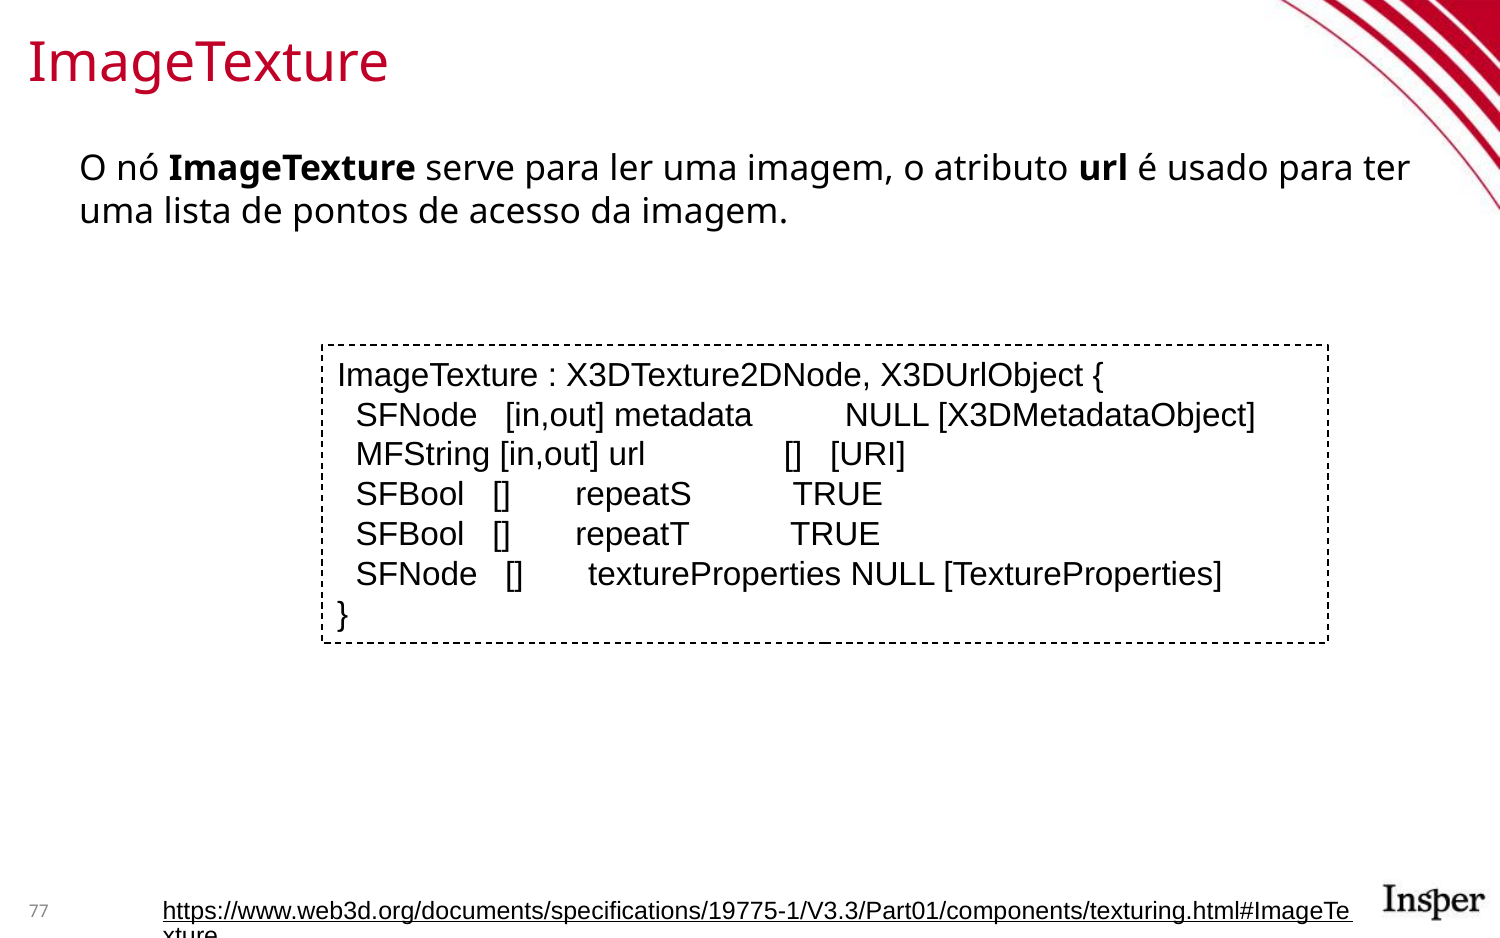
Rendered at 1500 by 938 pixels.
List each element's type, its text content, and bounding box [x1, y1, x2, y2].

text_box ImageTexture : X3DTexture2DNode, X3DUrlObject { SFNode [in,out] metadata NULL [X3DMetadataObject] MFString [in,out] url [] [URI] SFBool [] repeatS TRUE SFBool [] repeatT TRUE SFNode [] textureProperties NULL [TextureProperties] } [322, 345, 1328, 644]
picture [249, 0, 1500, 938]
slide_number 77 [0, 887, 78, 938]
list O nó ImageTexture serve para ler uma imagem, o atributo url é usado para ter uma lista de pontos de acesso da imagem. [64, 137, 1447, 876]
text_box https://www.web3d.org/documents/specifications/19775-1/V3.3/Part01/components/texturing.html#ImageTexture [147, 886, 1369, 933]
title ImageTexture [13, 18, 1397, 104]
